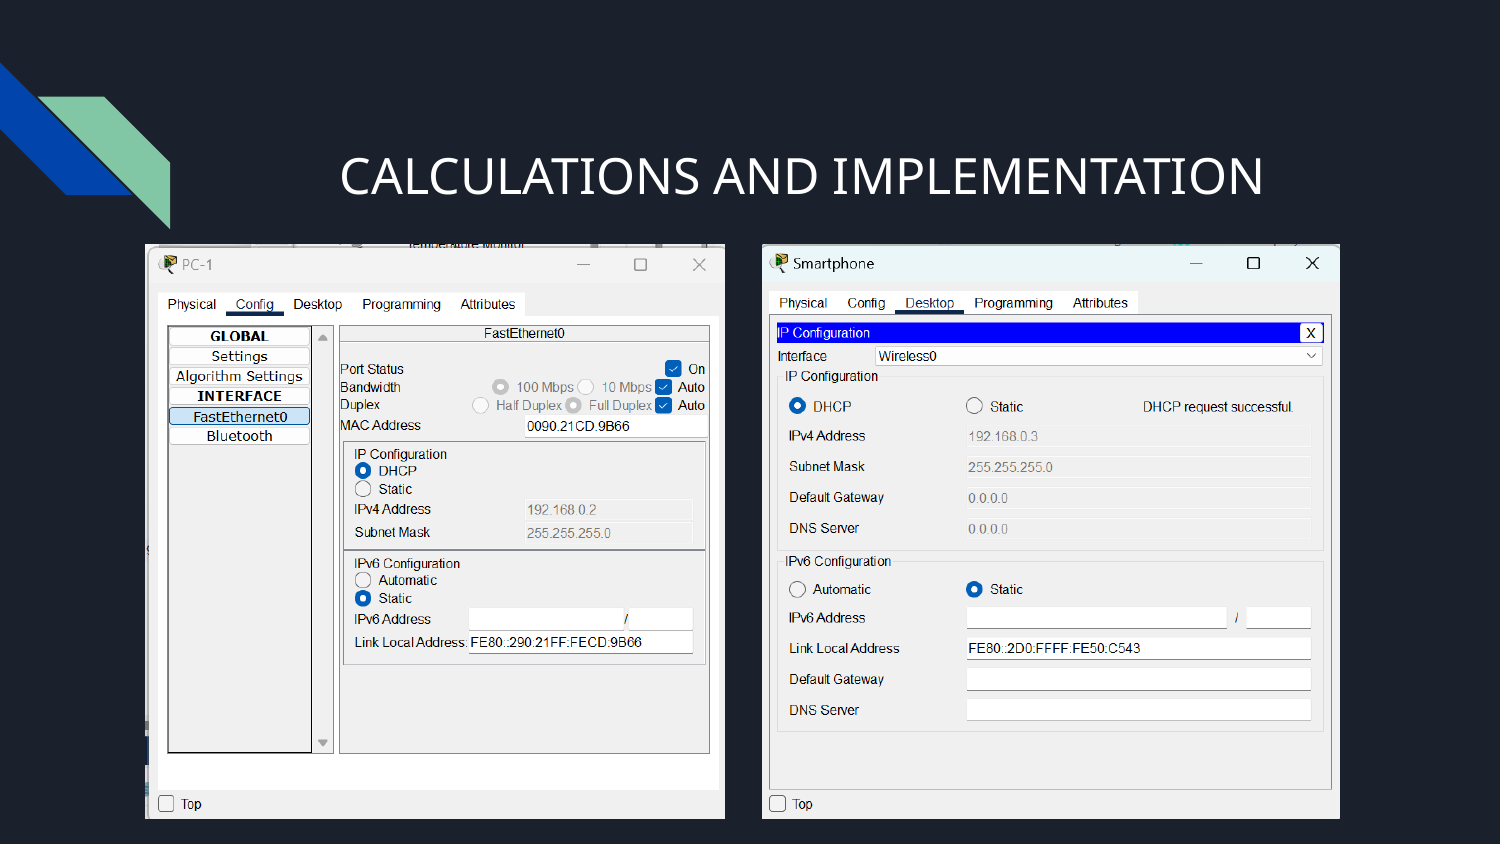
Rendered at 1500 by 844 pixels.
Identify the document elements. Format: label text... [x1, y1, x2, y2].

picture [762, 244, 1340, 819]
picture [145, 244, 725, 819]
title CALCULATIONS AND IMPLEMENTATION [314, 129, 1291, 220]
